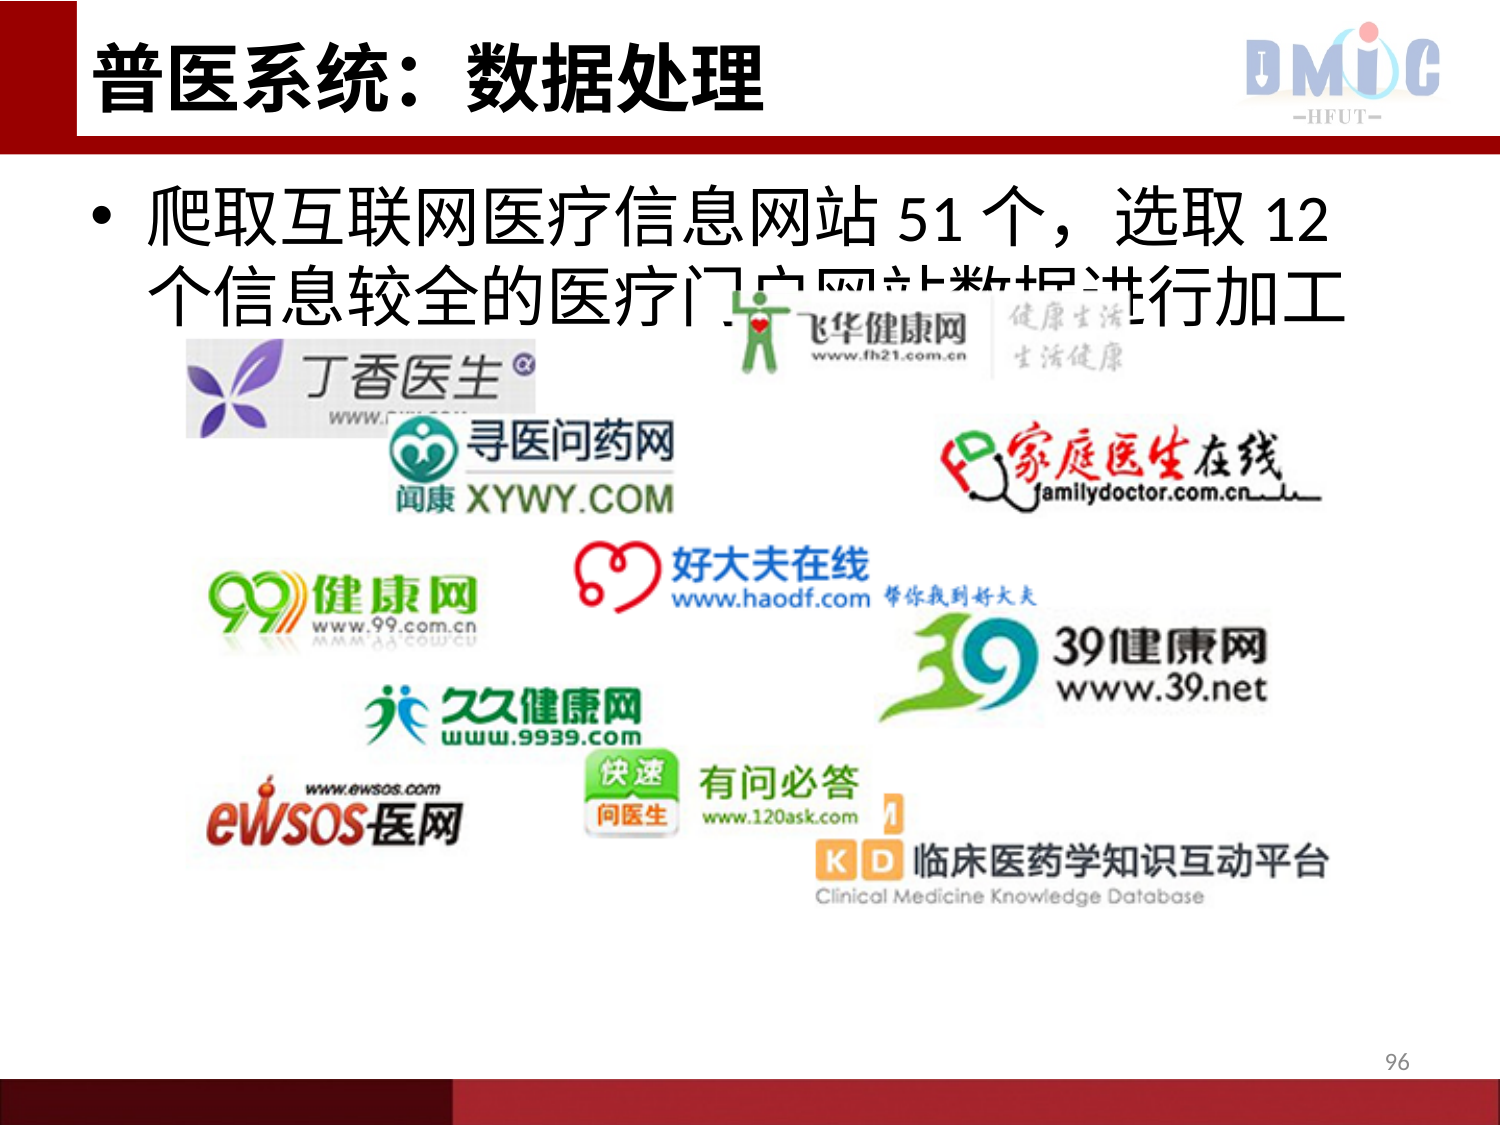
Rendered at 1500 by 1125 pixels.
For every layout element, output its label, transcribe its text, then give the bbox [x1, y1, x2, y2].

picture [0, 165, 1500, 1125]
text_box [1210, 21, 1472, 132]
title 普医系统：数据处理 [74, 20, 1426, 130]
